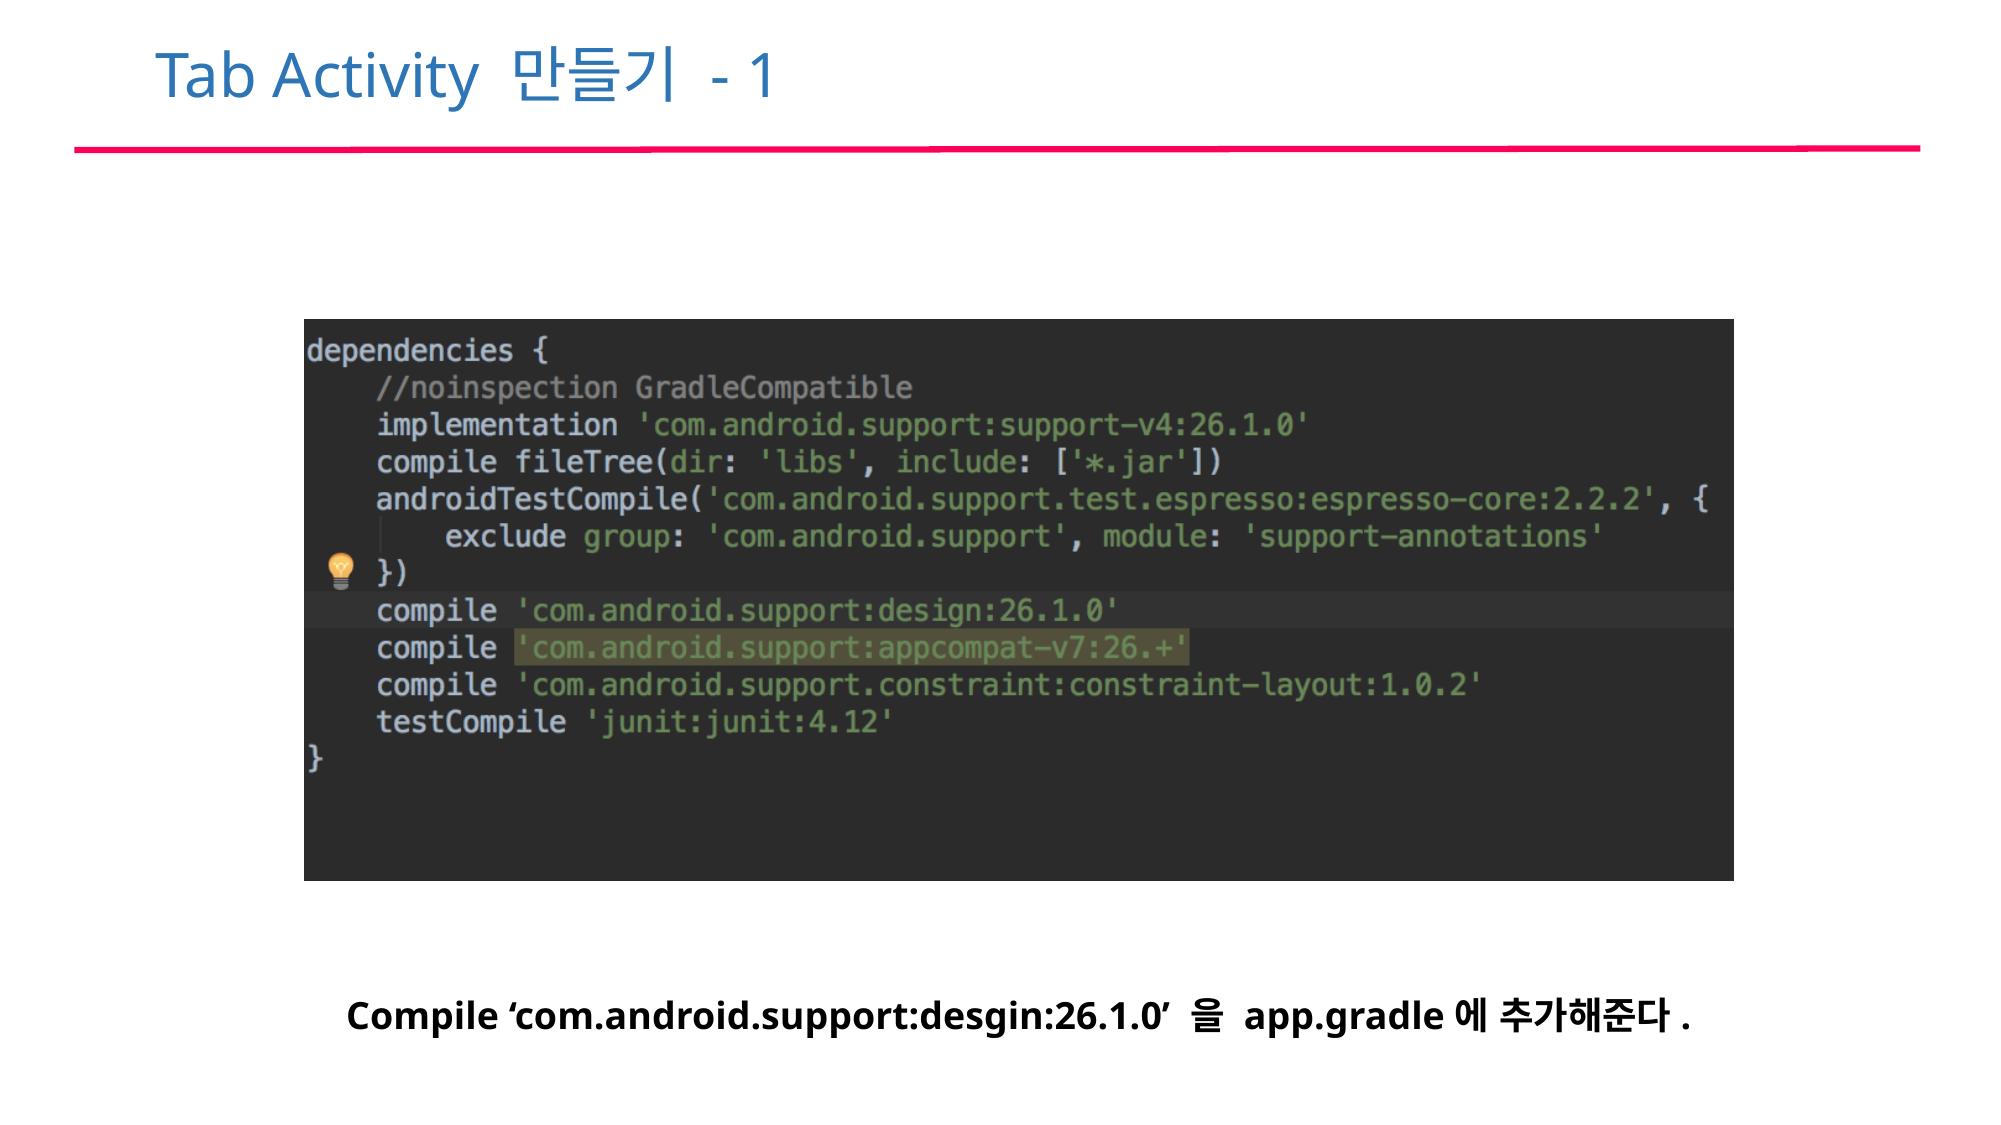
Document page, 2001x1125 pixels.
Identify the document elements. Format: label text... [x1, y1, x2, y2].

text_box Tab Activity 만들기 - 1 [140, 28, 1487, 118]
picture [304, 319, 1734, 881]
text_box [77, 0, 1923, 151]
text_box Compile ‘com.android.support:desgin:26.1.0’ 을 app.gradle에 추가해준다. [267, 984, 1770, 1045]
